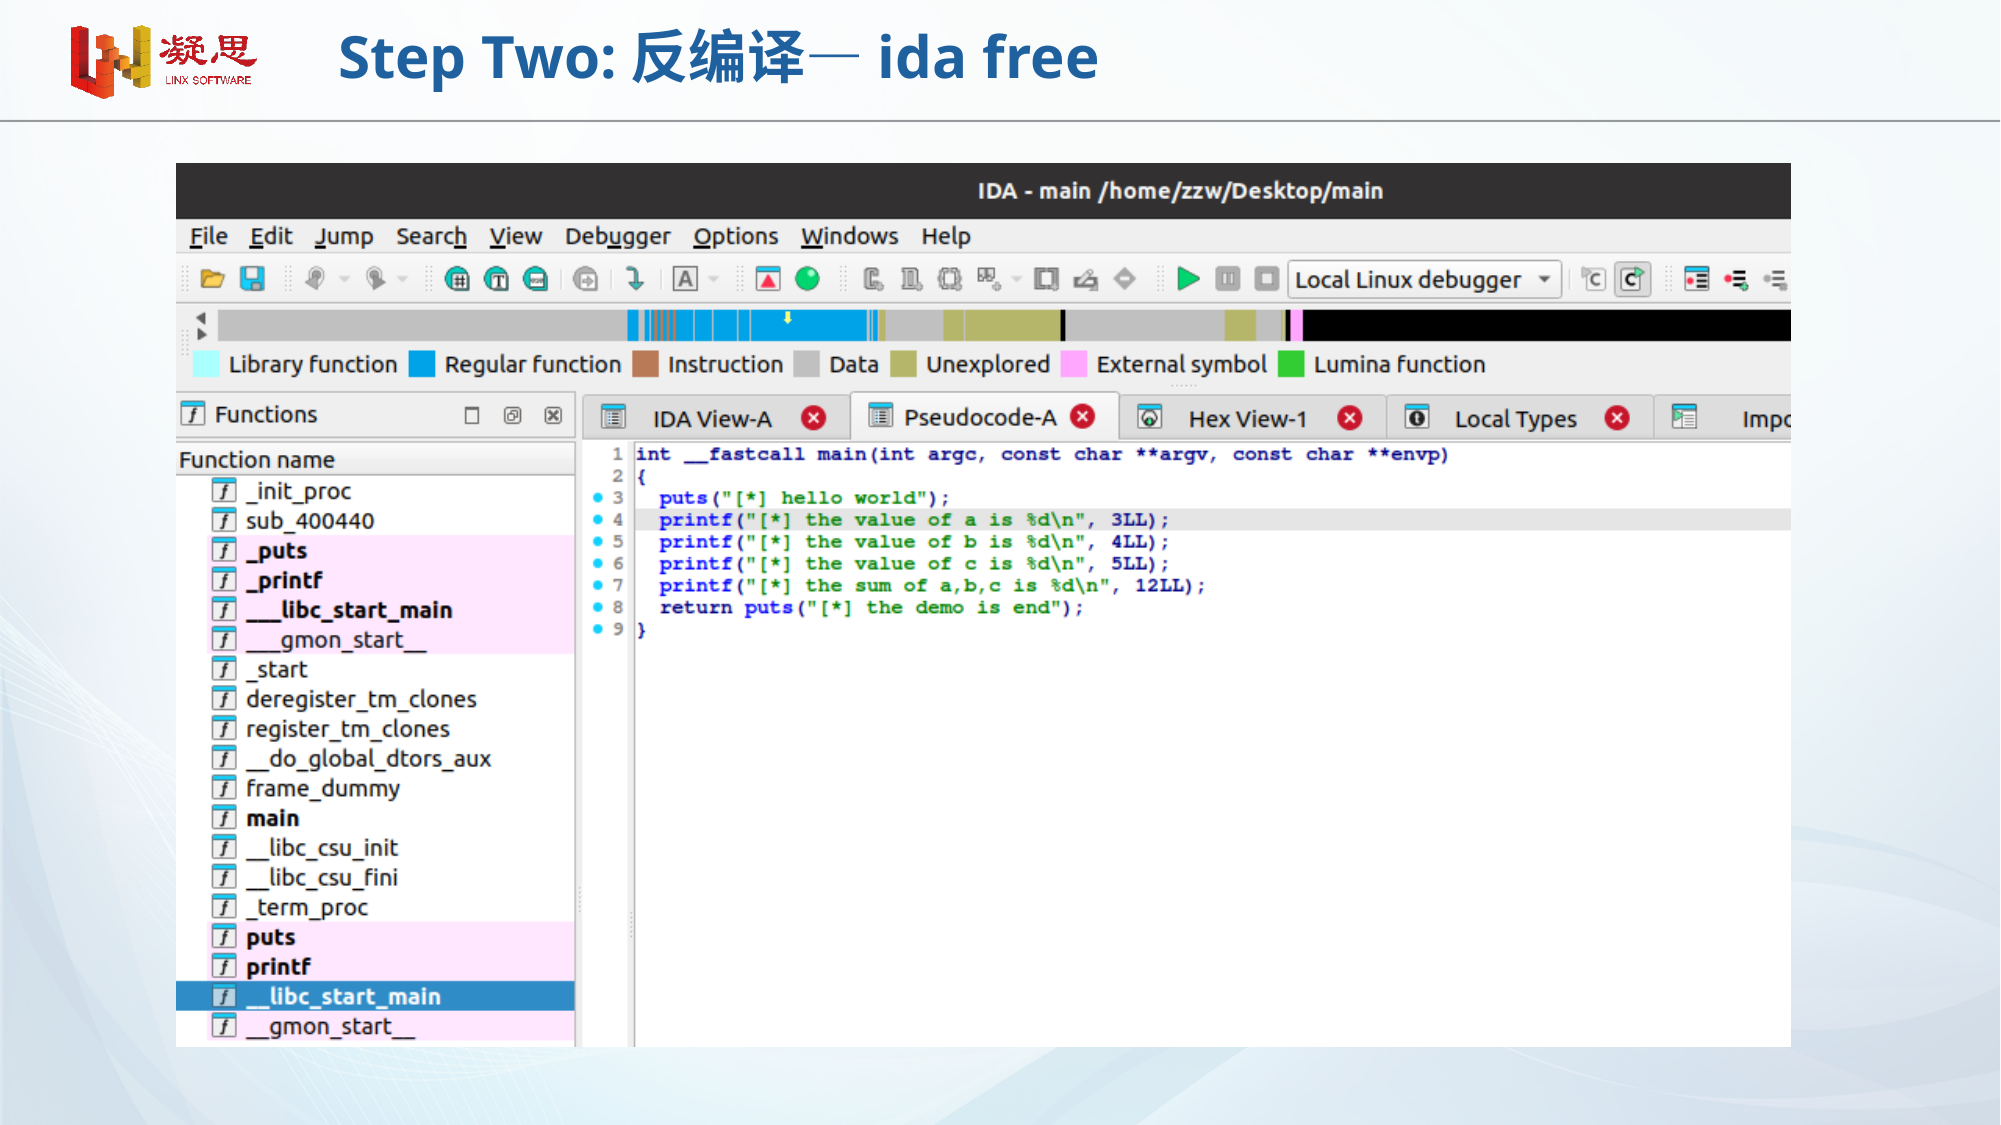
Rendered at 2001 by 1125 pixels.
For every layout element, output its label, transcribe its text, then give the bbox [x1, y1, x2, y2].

picture [0, 0, 2001, 1125]
title Step Two:反编译—ida free [323, 0, 1902, 120]
